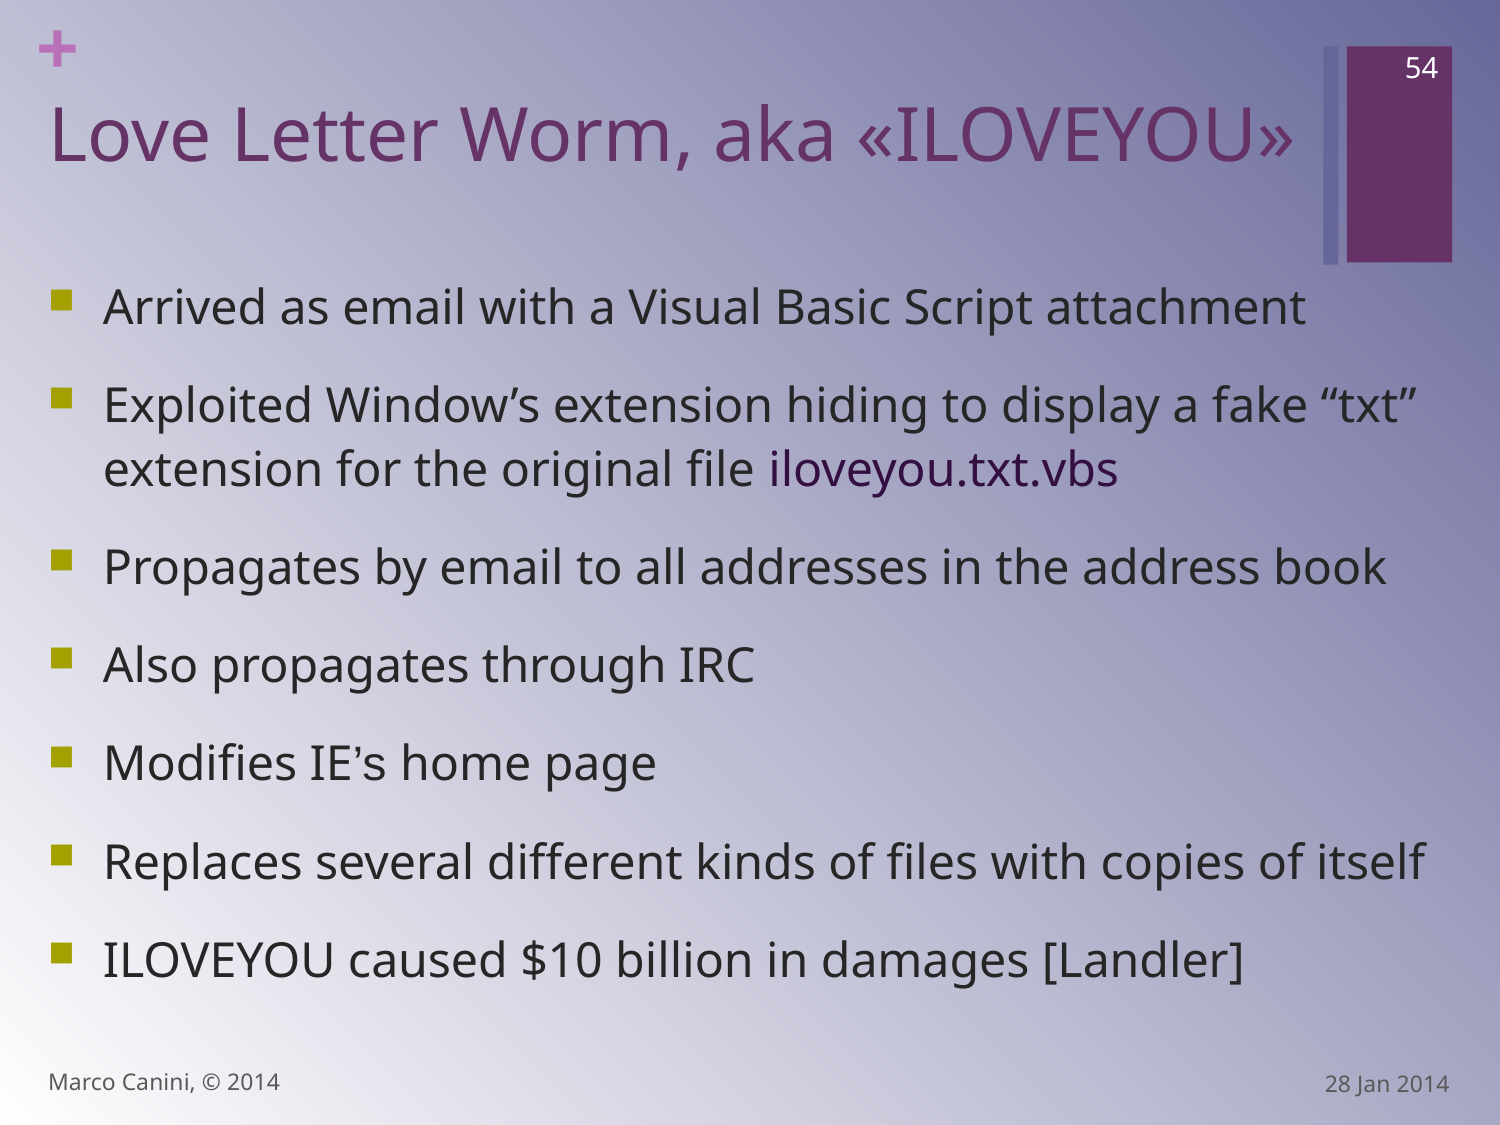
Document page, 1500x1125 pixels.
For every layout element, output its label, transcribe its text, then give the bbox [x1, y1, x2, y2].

footer Marco Canini, © 2014 [33, 1053, 1038, 1114]
title Love Letter Worm, aka «ILOVEYOU» [33, 79, 1322, 262]
list Arrived as email with a Visual Basic Script attachment Exploited Window’s extension hiding to display a fake “txt” extension for the original file iloveyou.txt.vbs Propagates by email to all addresses in the address book Also propagates through IRC Modifies IE’s home page Replaces several different kinds of files with copies of itself ILOVEYOU caused $10 billion in damages [Landler] [33, 262, 1465, 1054]
slide_number 54 [1362, 39, 1454, 100]
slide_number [1114, 1053, 1465, 1114]
